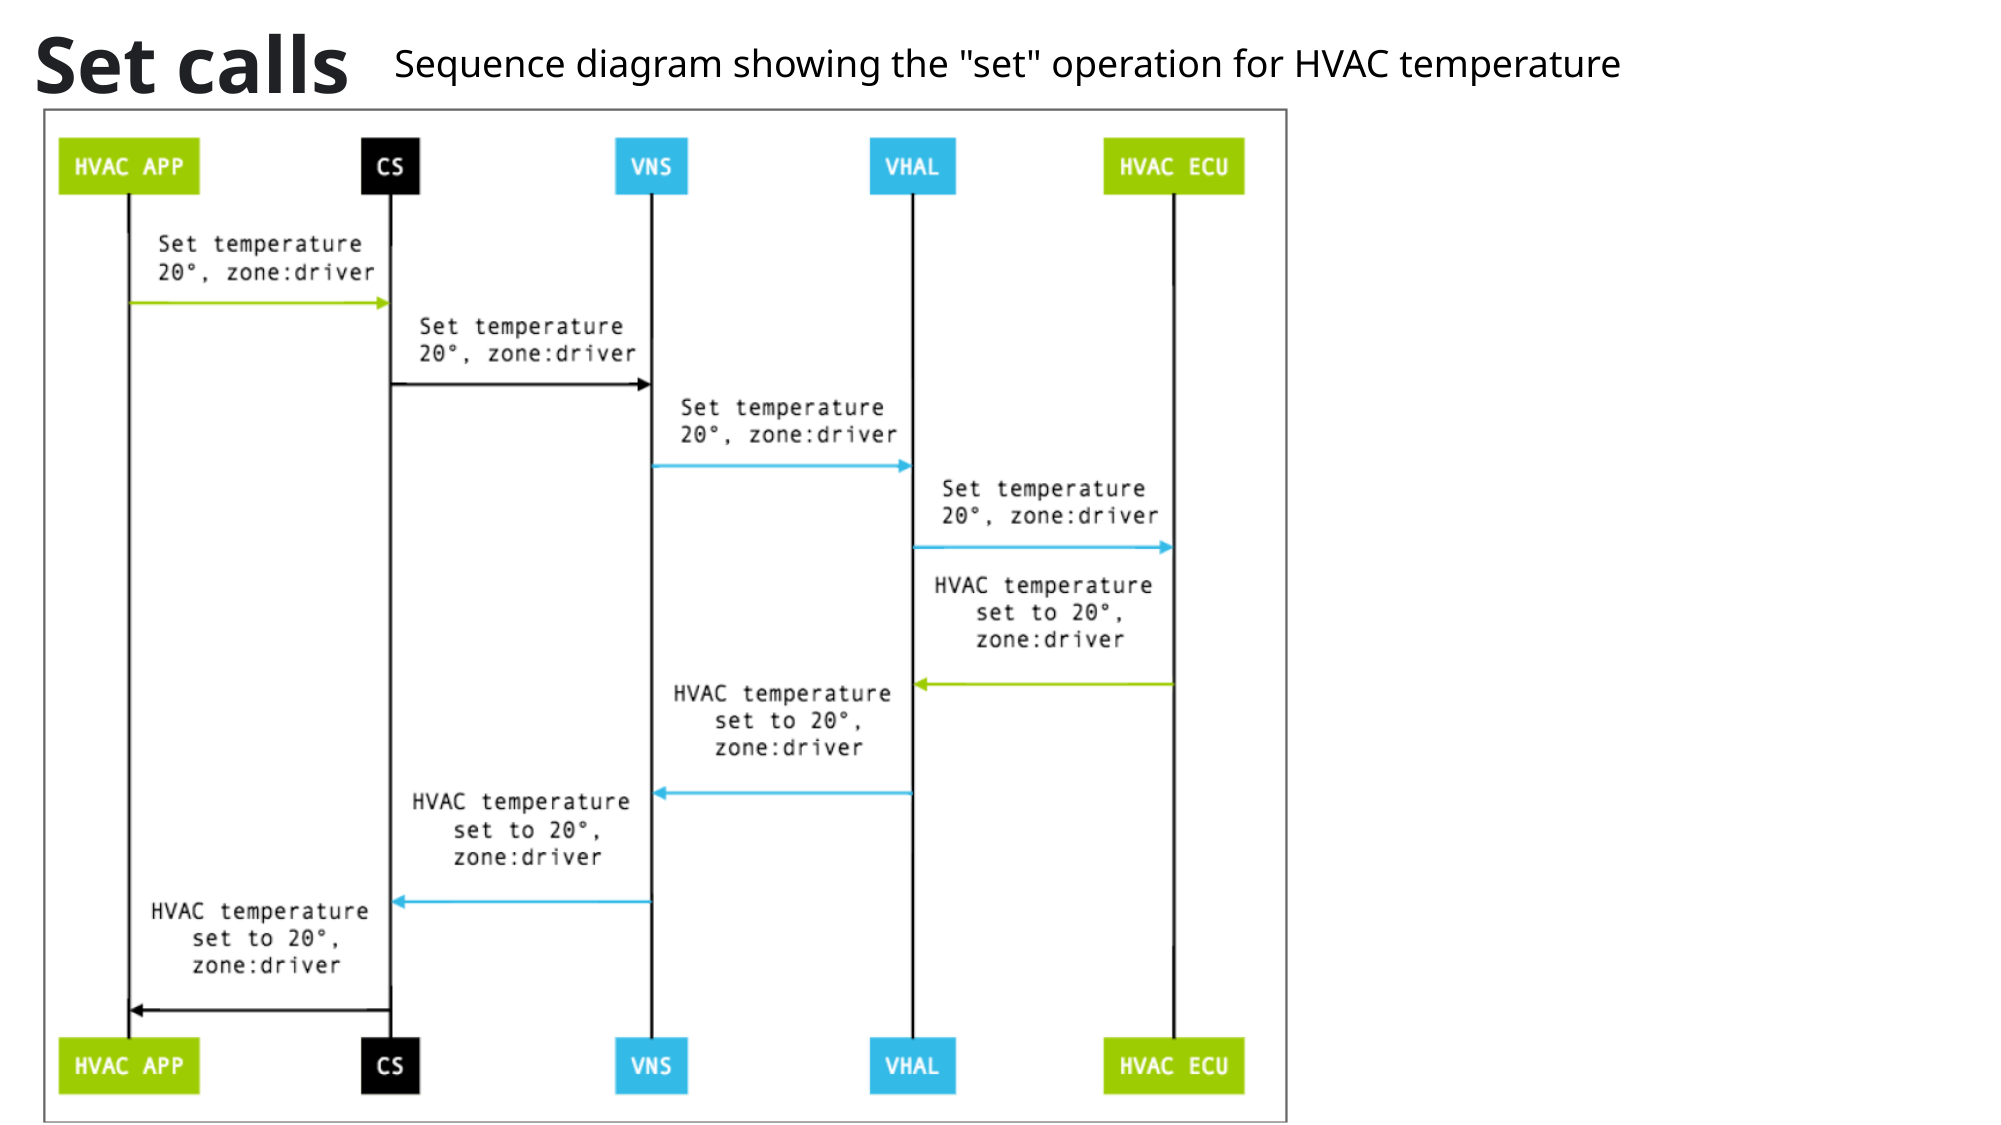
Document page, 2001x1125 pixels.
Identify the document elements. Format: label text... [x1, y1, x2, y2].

text_box Sequence diagram showing the "set" operation for HVAC temperature [379, 32, 1930, 92]
text_box Set calls [19, 7, 1020, 116]
picture [34, 97, 1290, 1125]
